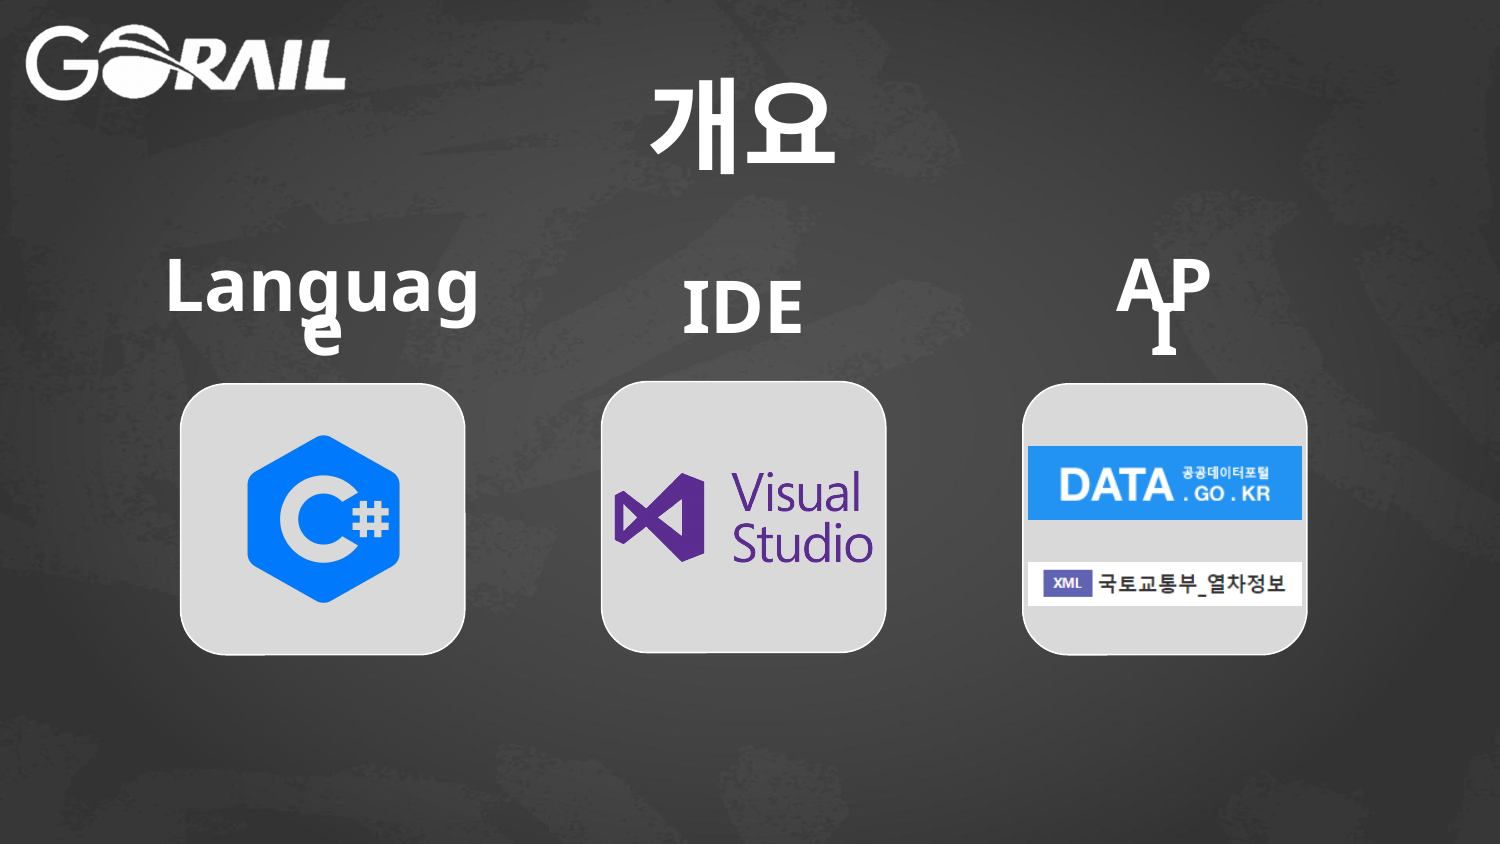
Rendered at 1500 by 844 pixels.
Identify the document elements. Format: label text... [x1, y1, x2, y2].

subtitle API [1091, 287, 1239, 354]
text_box [180, 383, 465, 655]
picture [0, 0, 1500, 844]
text_box [601, 610, 886, 653]
subtitle Language [134, 275, 511, 366]
text_box [601, 381, 886, 432]
text_box [1022, 383, 1307, 655]
text_box 개요 [609, 84, 879, 163]
subtitle IDE [658, 284, 830, 356]
